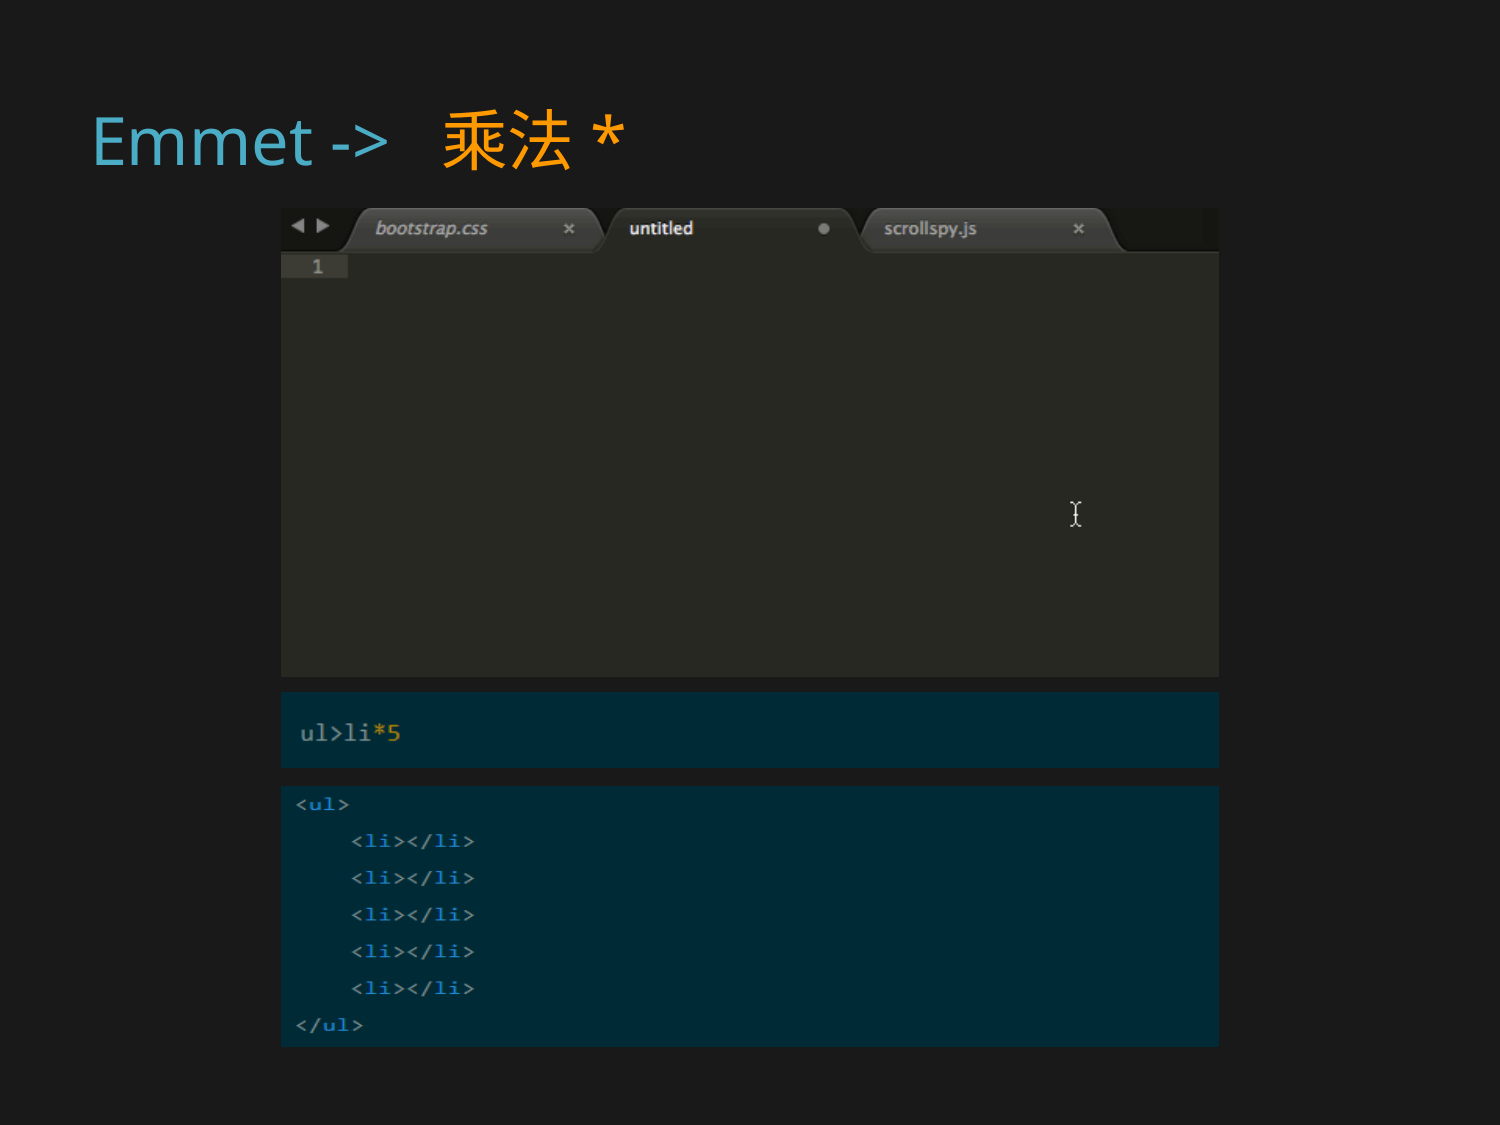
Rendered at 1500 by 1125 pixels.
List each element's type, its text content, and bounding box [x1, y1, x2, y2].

picture [422, 835, 432, 849]
picture [465, 911, 472, 919]
picture [354, 1021, 361, 1029]
picture [311, 1019, 320, 1033]
picture [353, 874, 361, 883]
picture [422, 872, 431, 885]
picture [302, 730, 313, 741]
picture [388, 725, 399, 741]
picture [354, 987, 361, 994]
picture [396, 984, 403, 991]
picture [354, 947, 361, 954]
picture [422, 982, 432, 996]
picture [396, 911, 403, 918]
picture [281, 207, 1219, 678]
picture [369, 835, 373, 846]
title Emmet -> 乘法* [75, 45, 1425, 233]
picture [361, 730, 370, 741]
picture [369, 908, 373, 920]
picture [369, 945, 373, 957]
picture [354, 911, 361, 919]
picture [369, 982, 373, 993]
picture [423, 908, 432, 922]
picture [465, 837, 472, 845]
picture [341, 1019, 345, 1030]
picture [409, 913, 416, 920]
picture [422, 945, 432, 959]
picture [354, 838, 361, 846]
picture [439, 908, 443, 920]
picture [318, 724, 326, 741]
picture [374, 724, 385, 734]
picture [369, 872, 373, 883]
picture [439, 982, 443, 993]
picture [465, 874, 473, 882]
picture [439, 872, 443, 883]
picture [439, 945, 443, 957]
picture [332, 727, 342, 740]
picture [347, 724, 355, 741]
picture [396, 837, 403, 844]
picture [439, 835, 443, 846]
picture [396, 874, 404, 881]
